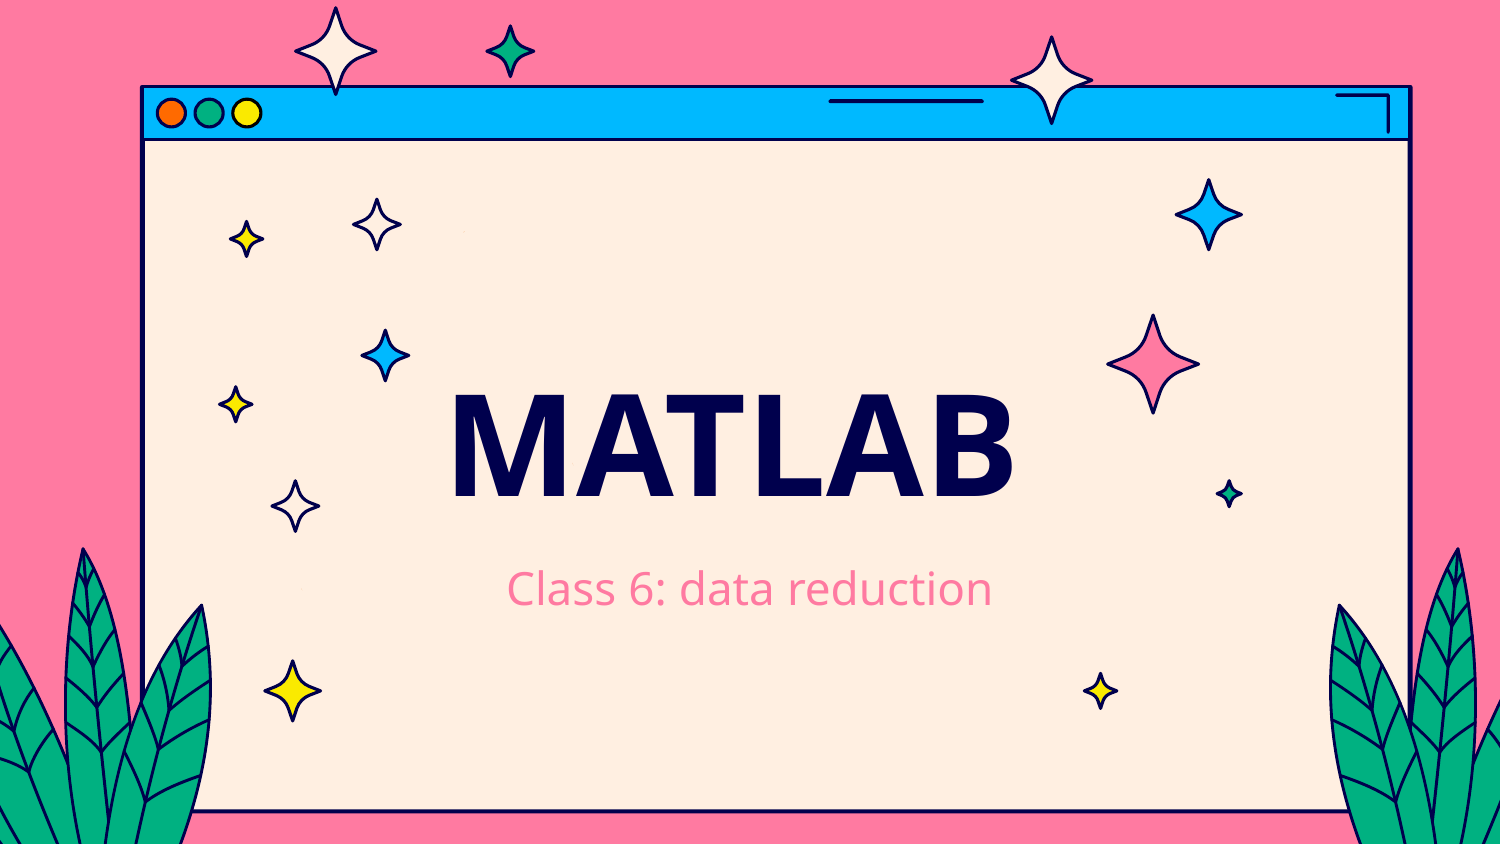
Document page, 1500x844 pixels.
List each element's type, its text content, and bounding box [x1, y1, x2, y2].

subtitle Class 6: data reduction [392, 544, 1108, 675]
title MATLAB [353, 253, 1147, 539]
